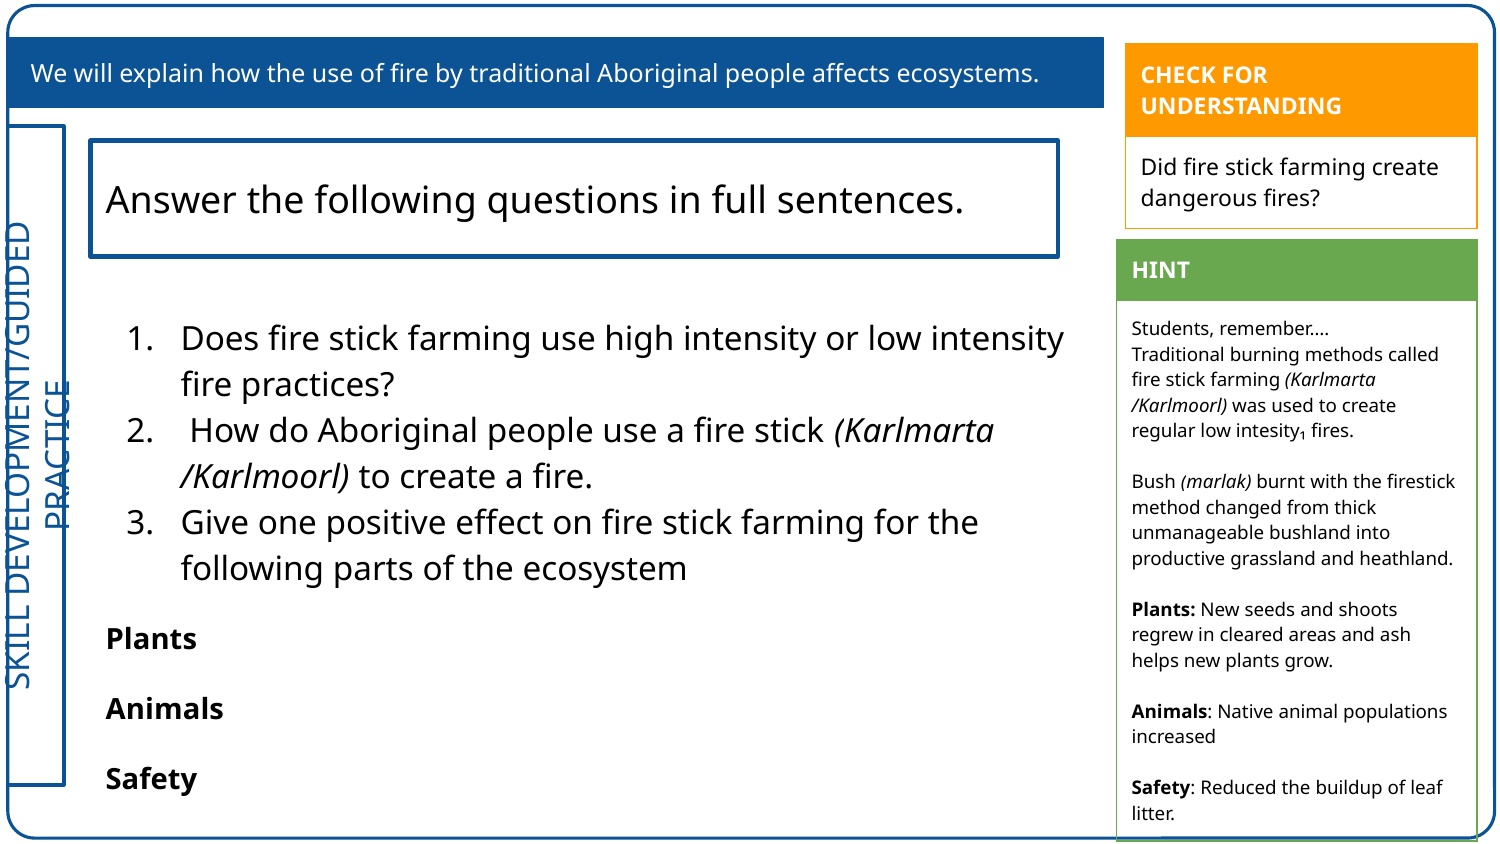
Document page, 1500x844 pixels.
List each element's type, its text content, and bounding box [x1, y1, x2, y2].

subtitle We will explain how the use of fire by traditional Aboriginal people affects ecosystems. [15, 43, 1097, 101]
table_cell Did fire stick farming create dangerous fires? [1126, 137, 1476, 228]
table_header CHECK FOR UNDERSTANDING [1126, 44, 1476, 135]
list Does fire stick farming use high intensity or low intensity fire practices? How do Aboriginal people use a fire stick (Karlmarta /Karlmoorl) to create a fire. Give one positive effect on fire stick farming for the following parts of the ecosystem Plants Animals Safety [90, 296, 1104, 807]
table_header HINT [1117, 240, 1476, 300]
text_box Answer the following questions in full sentences. [90, 140, 1058, 257]
table_cell Students, remember…. Traditional burning methods called fire stick farming (Karlmarta /Karlmoorl) was used to create regular low intesity₁ fires. Bush (marlak) burnt with the firestick method changed from thick unmanageable bushland into productive grassland and heathland. Plants: New seeds and shoots regrew in cleared areas and ash helps new plants grow. Animals: Native animal populations increased Safety: Reduced the buildup of leaf litter. [1117, 301, 1476, 840]
